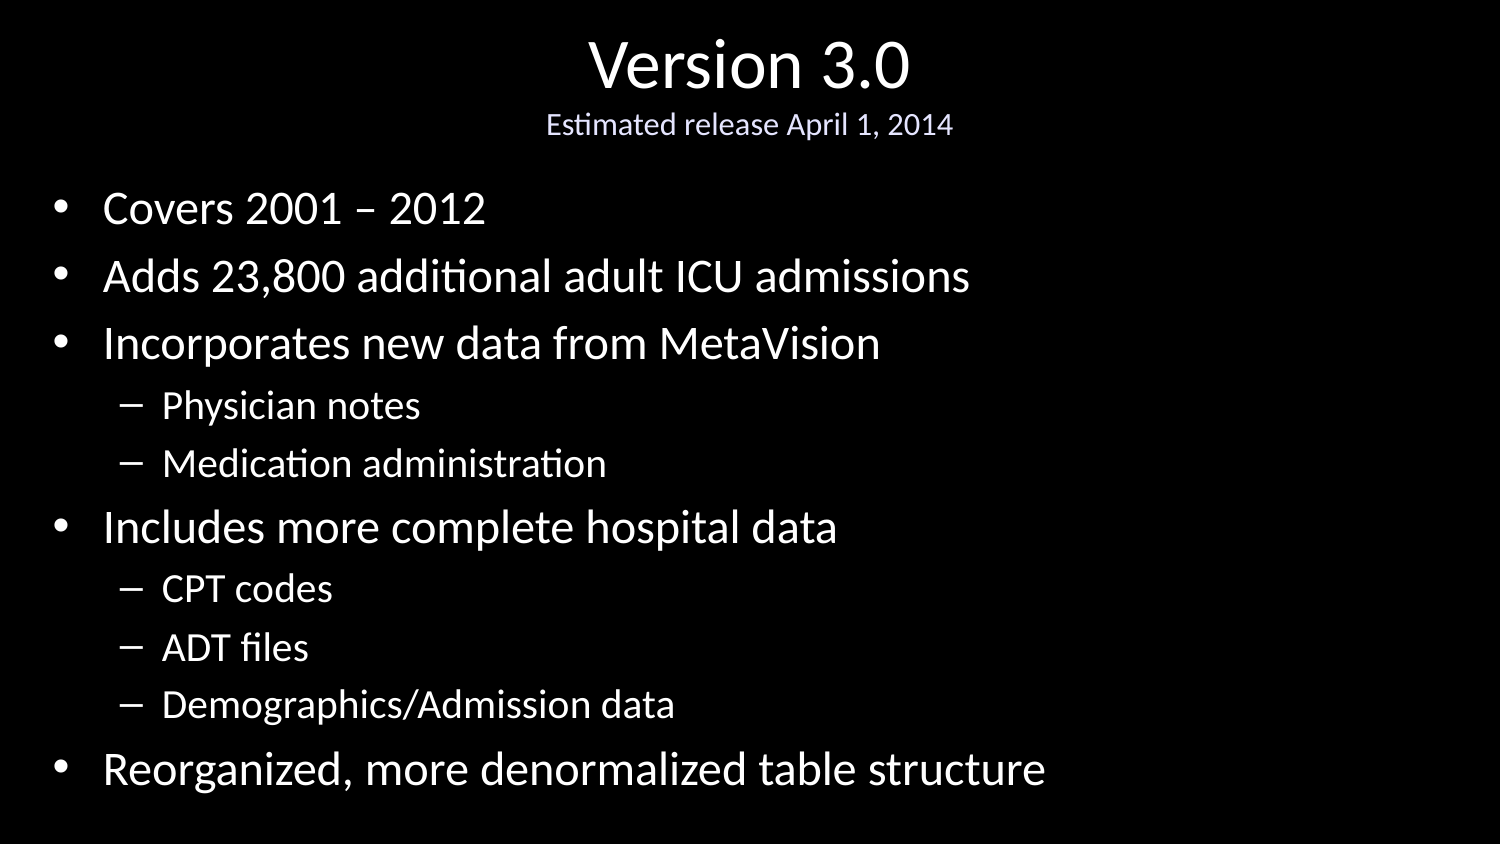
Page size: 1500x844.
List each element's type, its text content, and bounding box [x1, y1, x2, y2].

list Covers 2001 – 2012 Adds 23,800 additional adult ICU admissions Incorporates new data from MetaVision Physician notes Medication administration Includes more complete hospital data CPT codes ADT files Demographics/Admission data Reorganized, more denormalized table structure [37, 168, 1475, 807]
title Version 3.0 Estimated release April 1, 2014 [75, 9, 1425, 150]
